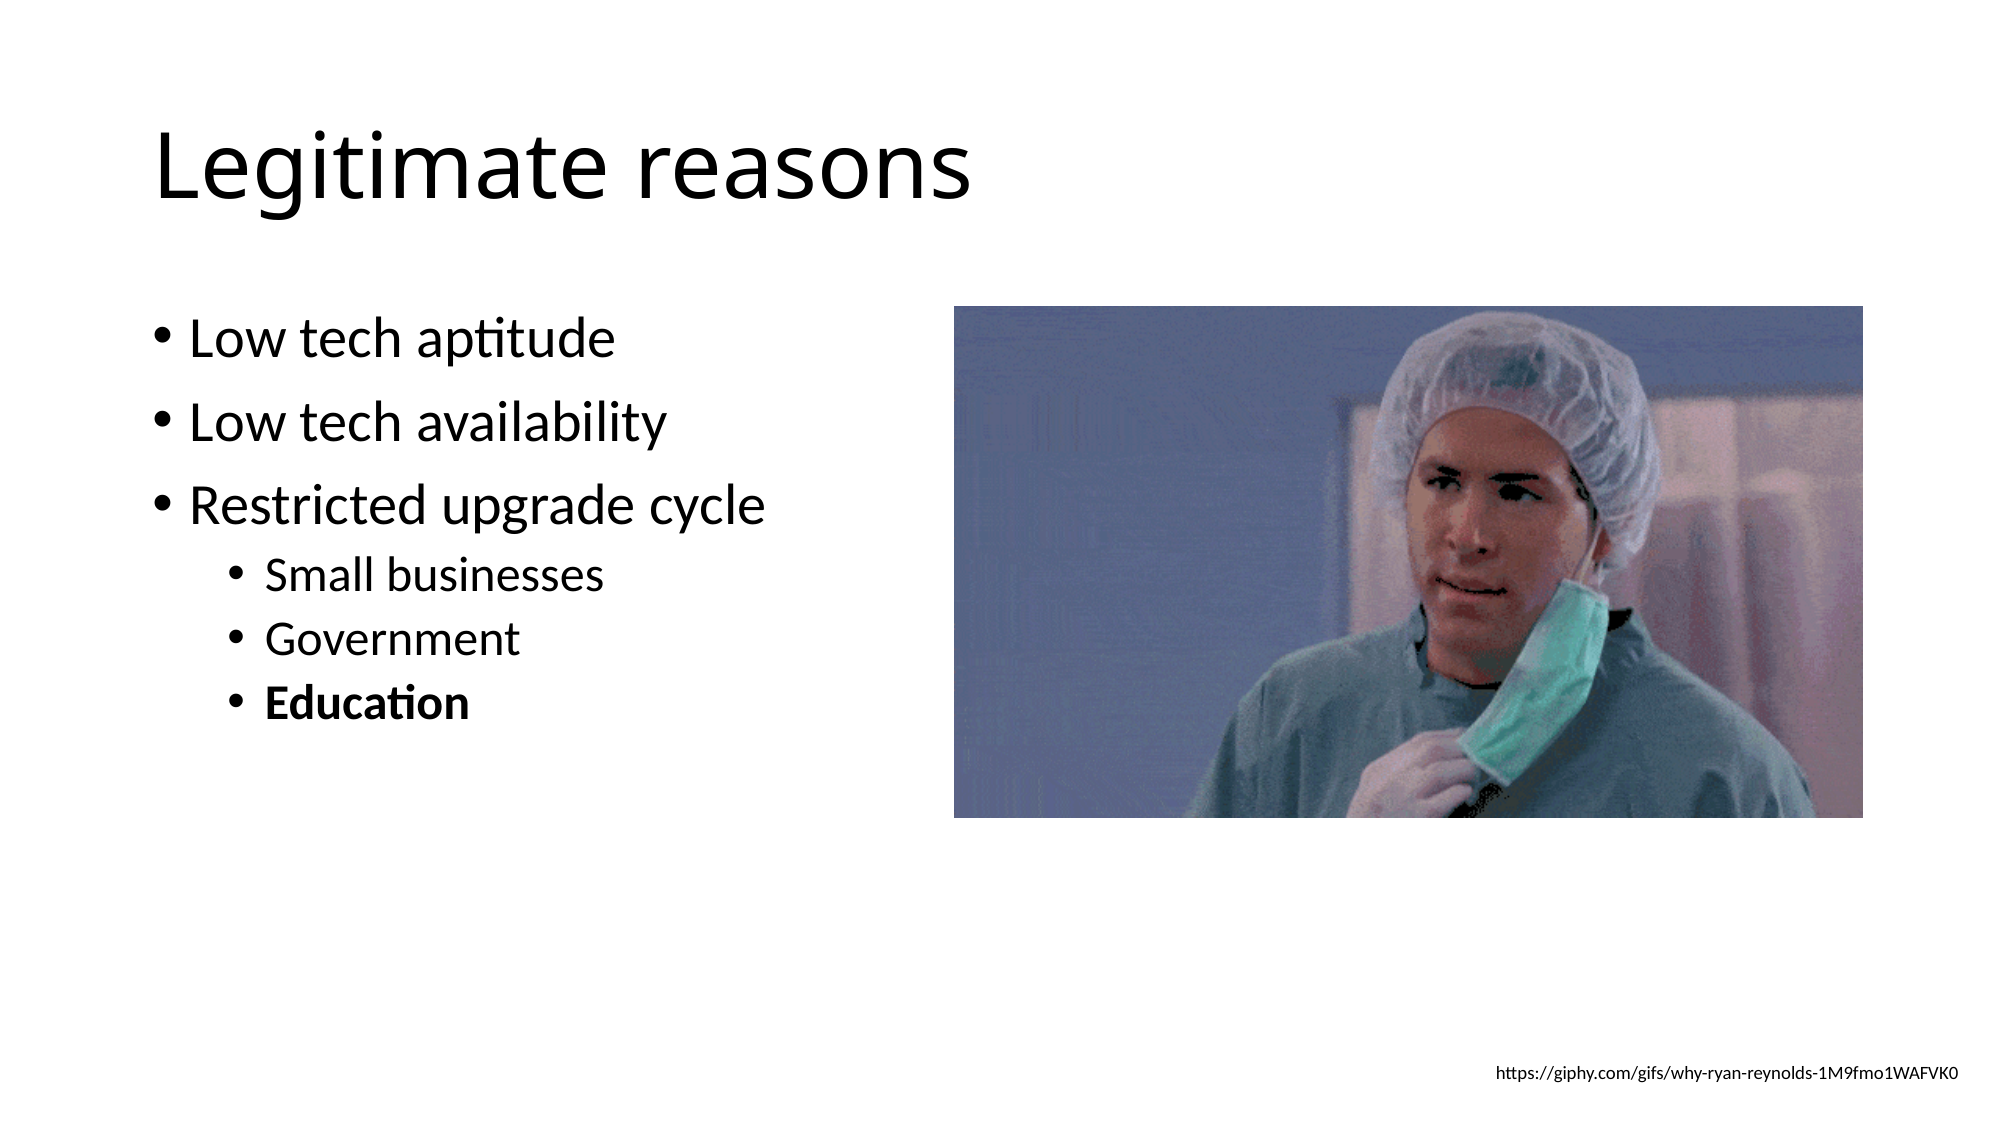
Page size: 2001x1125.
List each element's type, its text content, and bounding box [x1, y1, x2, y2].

title Legitimate reasons [137, 59, 1863, 278]
list Low tech aptitude Low tech availability Restricted upgrade cycle Small businesses Government Education [137, 299, 917, 1014]
text_box https://giphy.com/gifs/why-ryan-reynolds-1M9fmo1WAFVK0 [1446, 1053, 1973, 1091]
picture [954, 306, 1863, 818]
